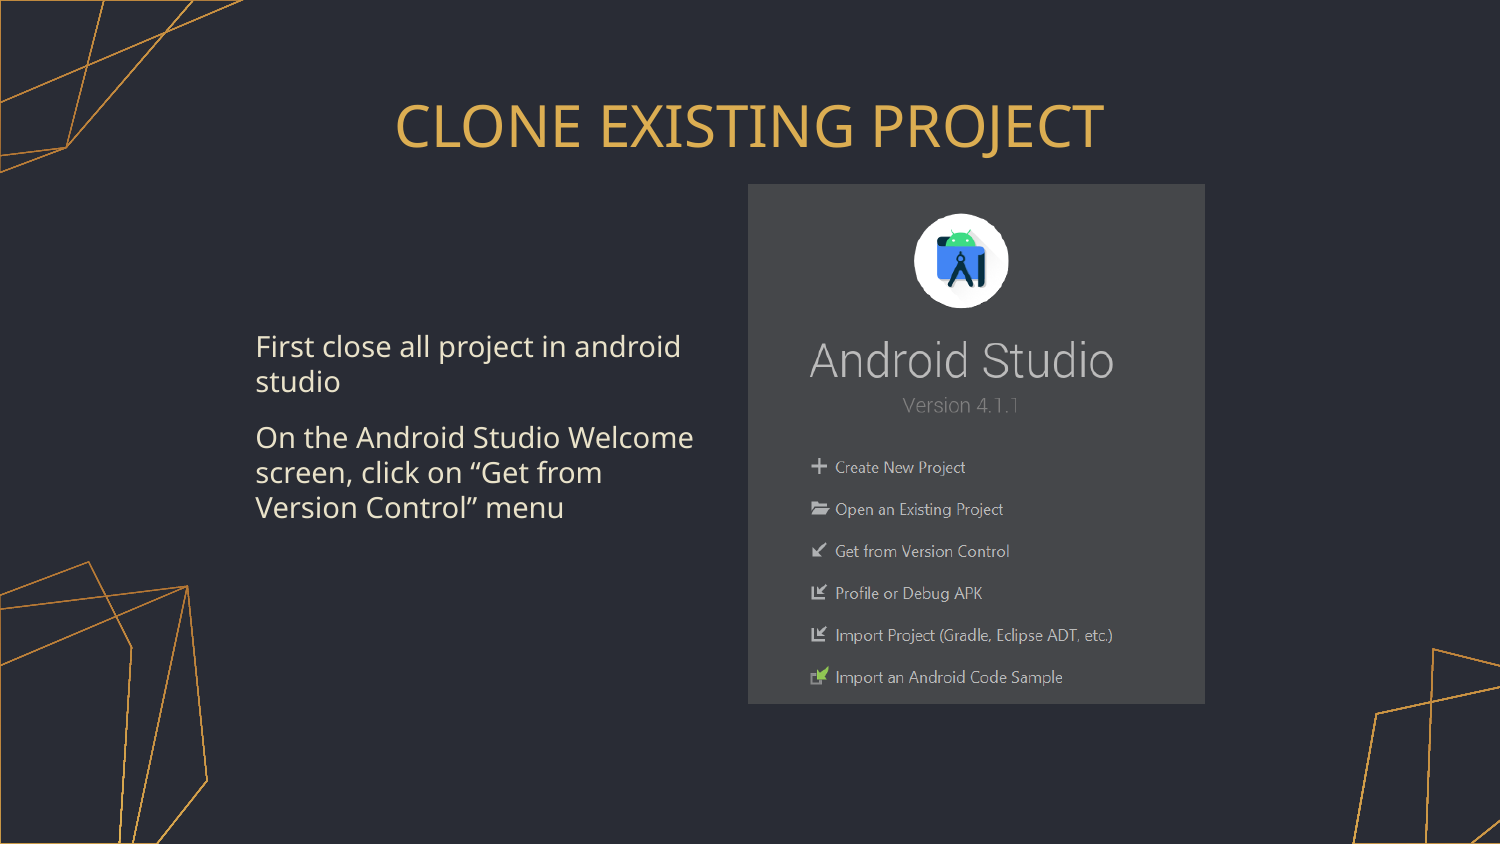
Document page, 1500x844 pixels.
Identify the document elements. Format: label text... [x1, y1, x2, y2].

list First close all project in android studio On the Android Studio Welcome screen, click on “Get from Version Control” menu [240, 256, 724, 709]
picture [748, 183, 1205, 704]
title CLONE EXISTING PROJECT [327, 88, 1173, 160]
